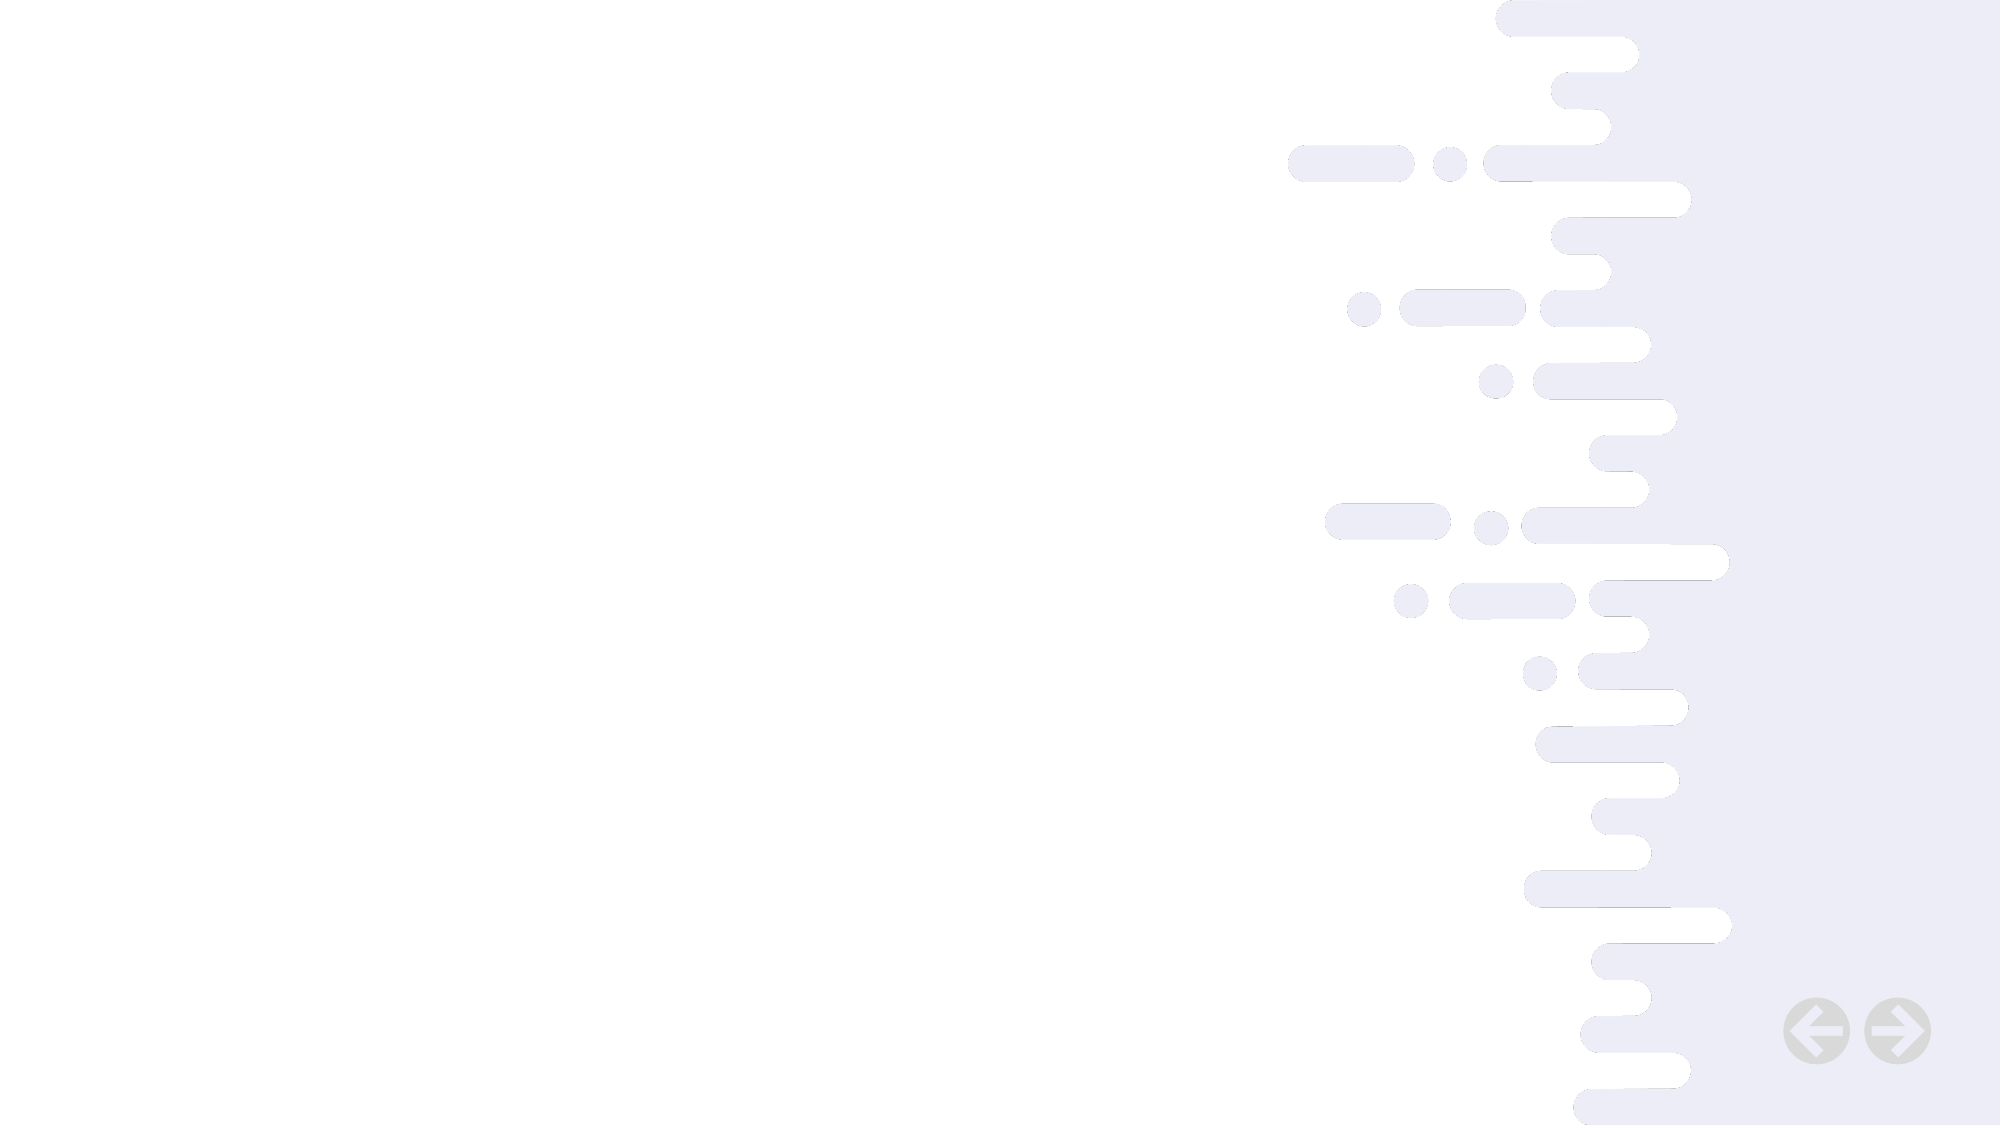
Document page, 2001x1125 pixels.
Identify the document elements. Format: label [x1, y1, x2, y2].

picture [1288, 0, 2000, 1125]
